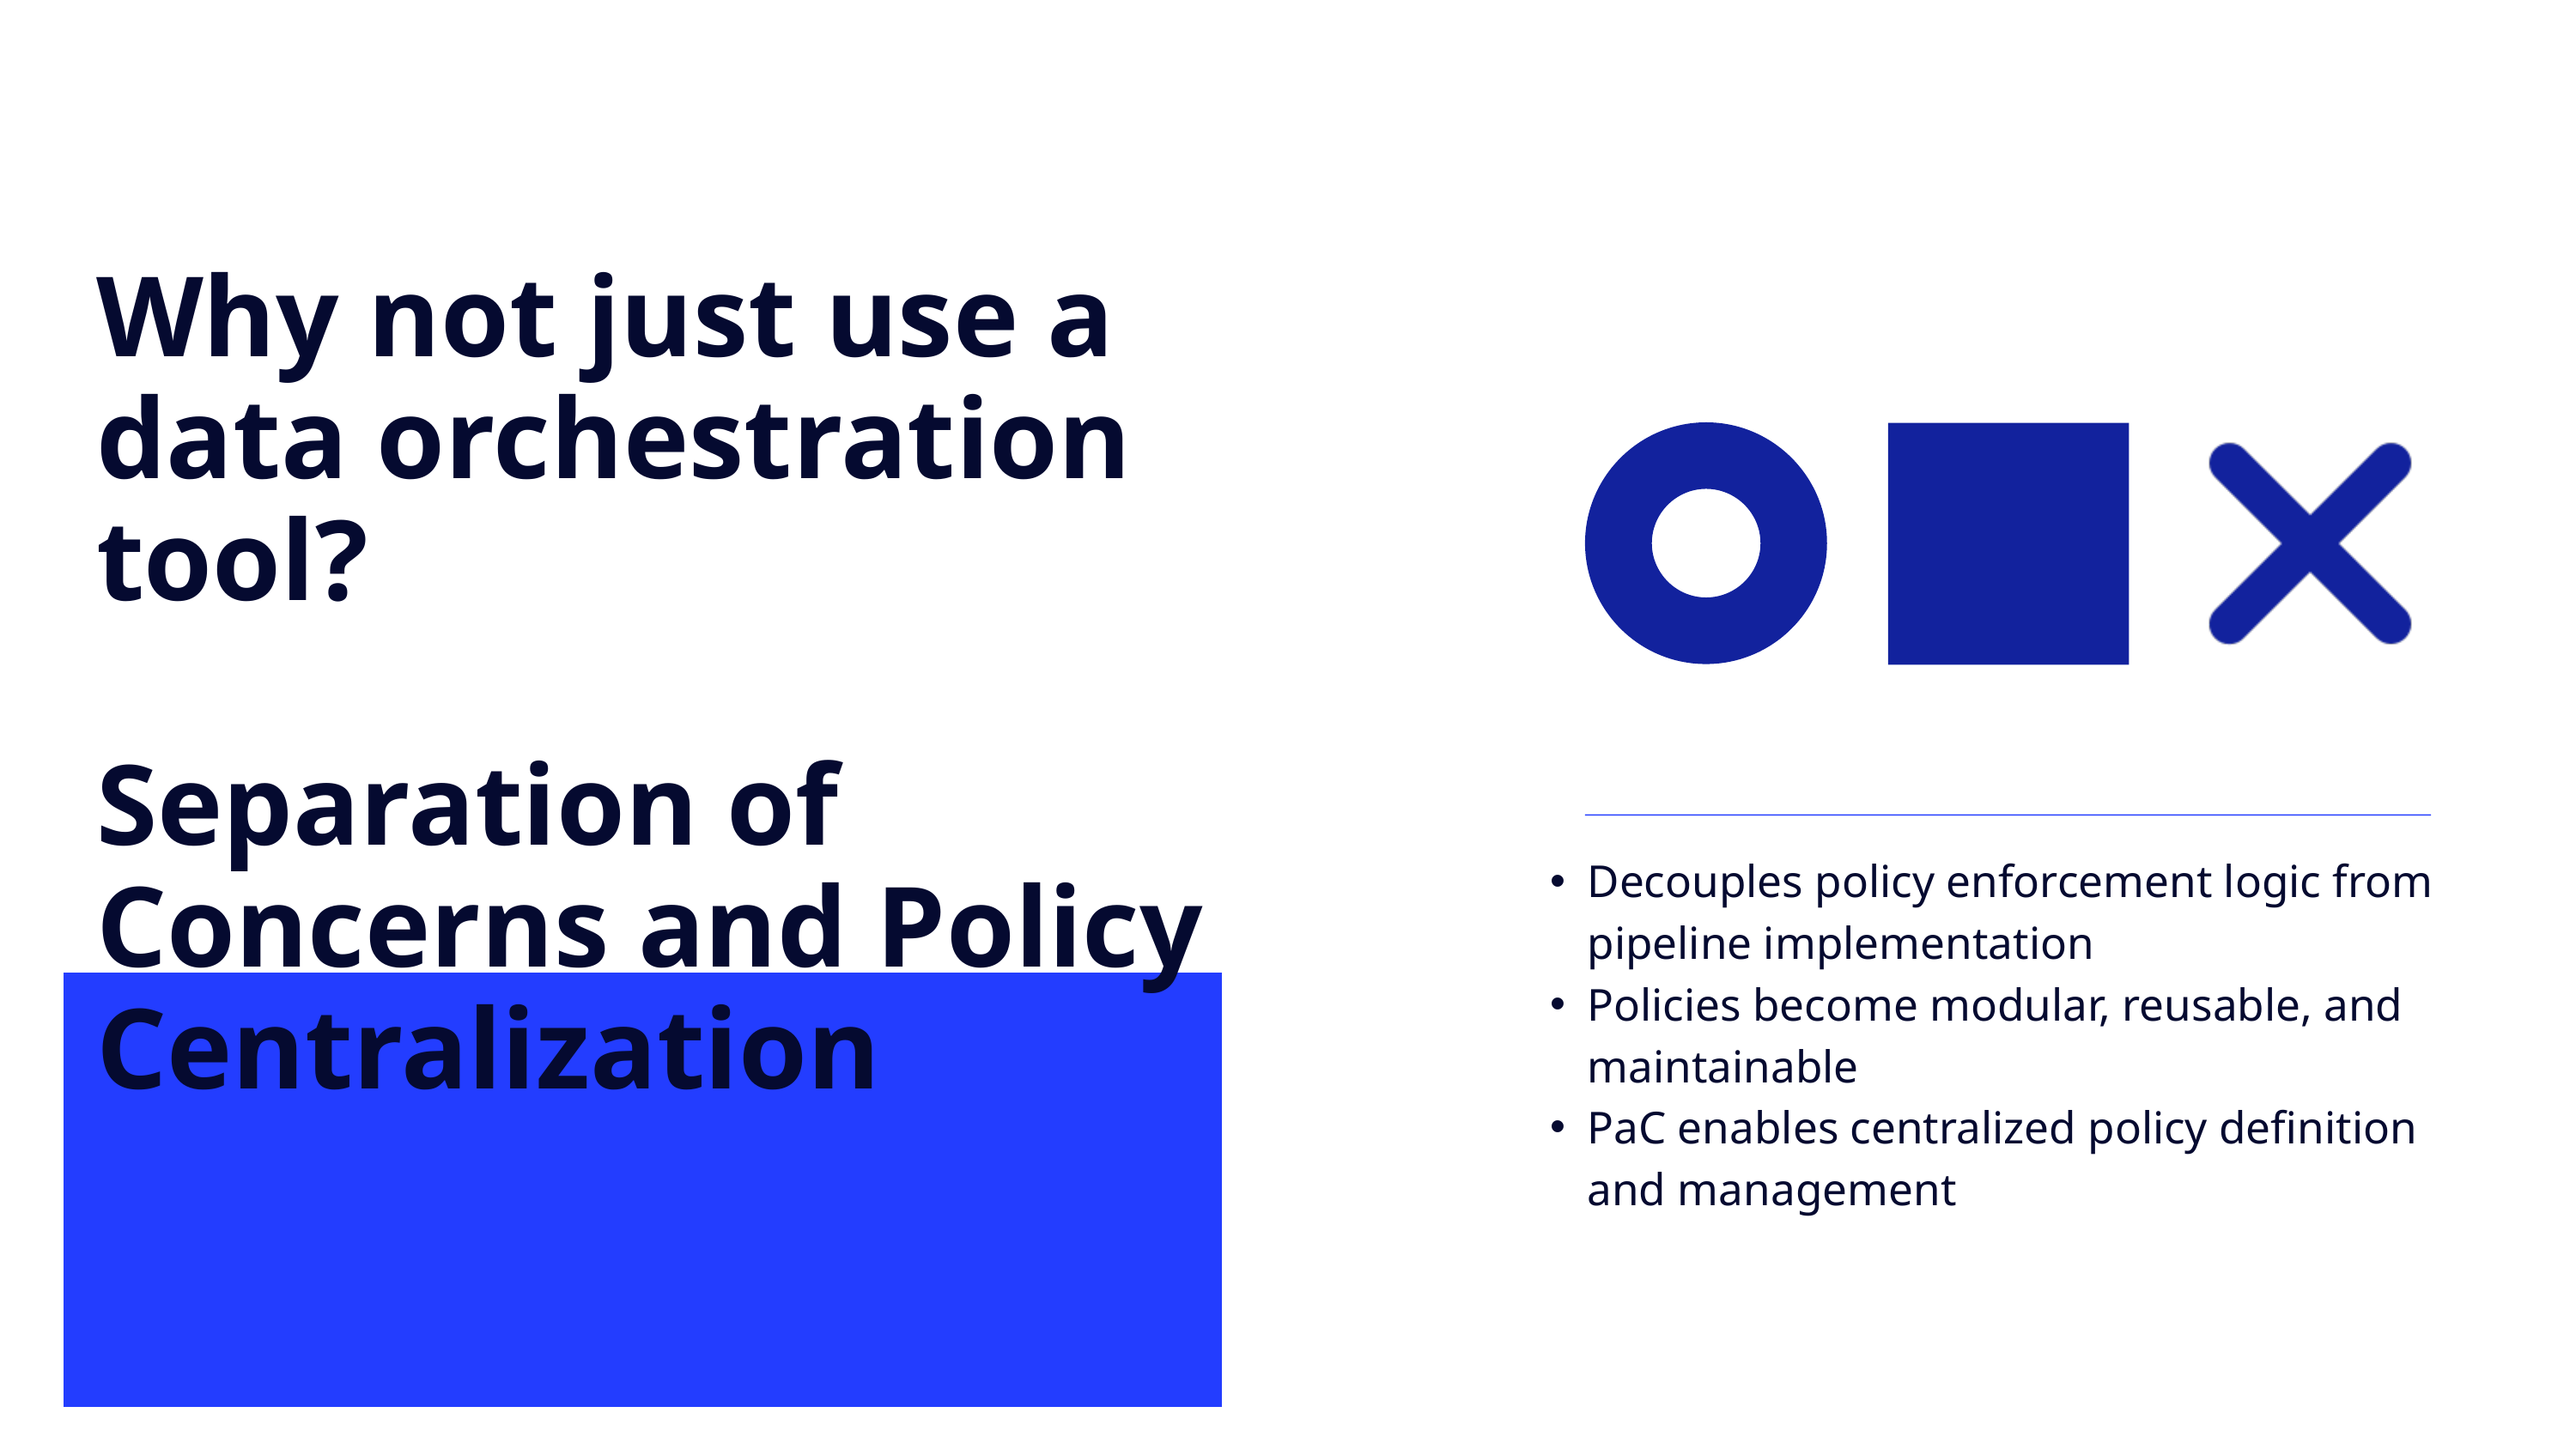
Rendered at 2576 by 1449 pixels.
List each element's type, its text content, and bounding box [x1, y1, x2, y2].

text_box Decouples policy enforcement logic from pipeline implementation Policies become modular, reusable, and maintainable PaC enables centralized policy definition and management [1512, 845, 2504, 1215]
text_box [1584, 421, 2432, 665]
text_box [95, 250, 1372, 973]
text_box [63, 972, 1223, 1408]
